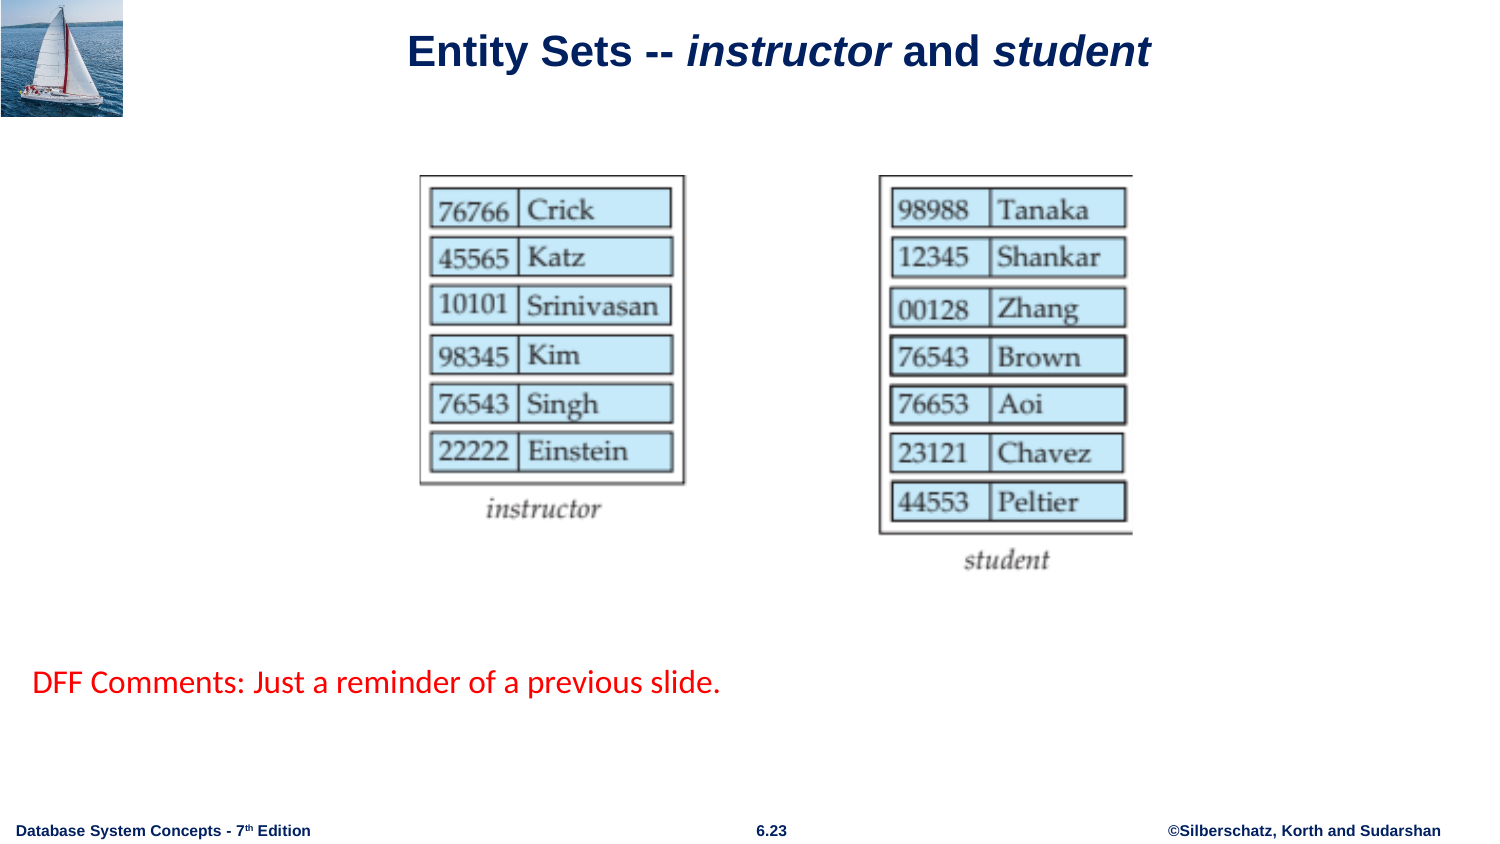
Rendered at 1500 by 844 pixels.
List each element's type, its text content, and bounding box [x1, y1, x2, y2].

picture [0, 0, 123, 117]
picture [419, 175, 1134, 574]
title Entity Sets -- instructor and student [281, 7, 1277, 84]
text_box DFF Comments: Just a reminder of a previous slide. [17, 652, 1451, 708]
